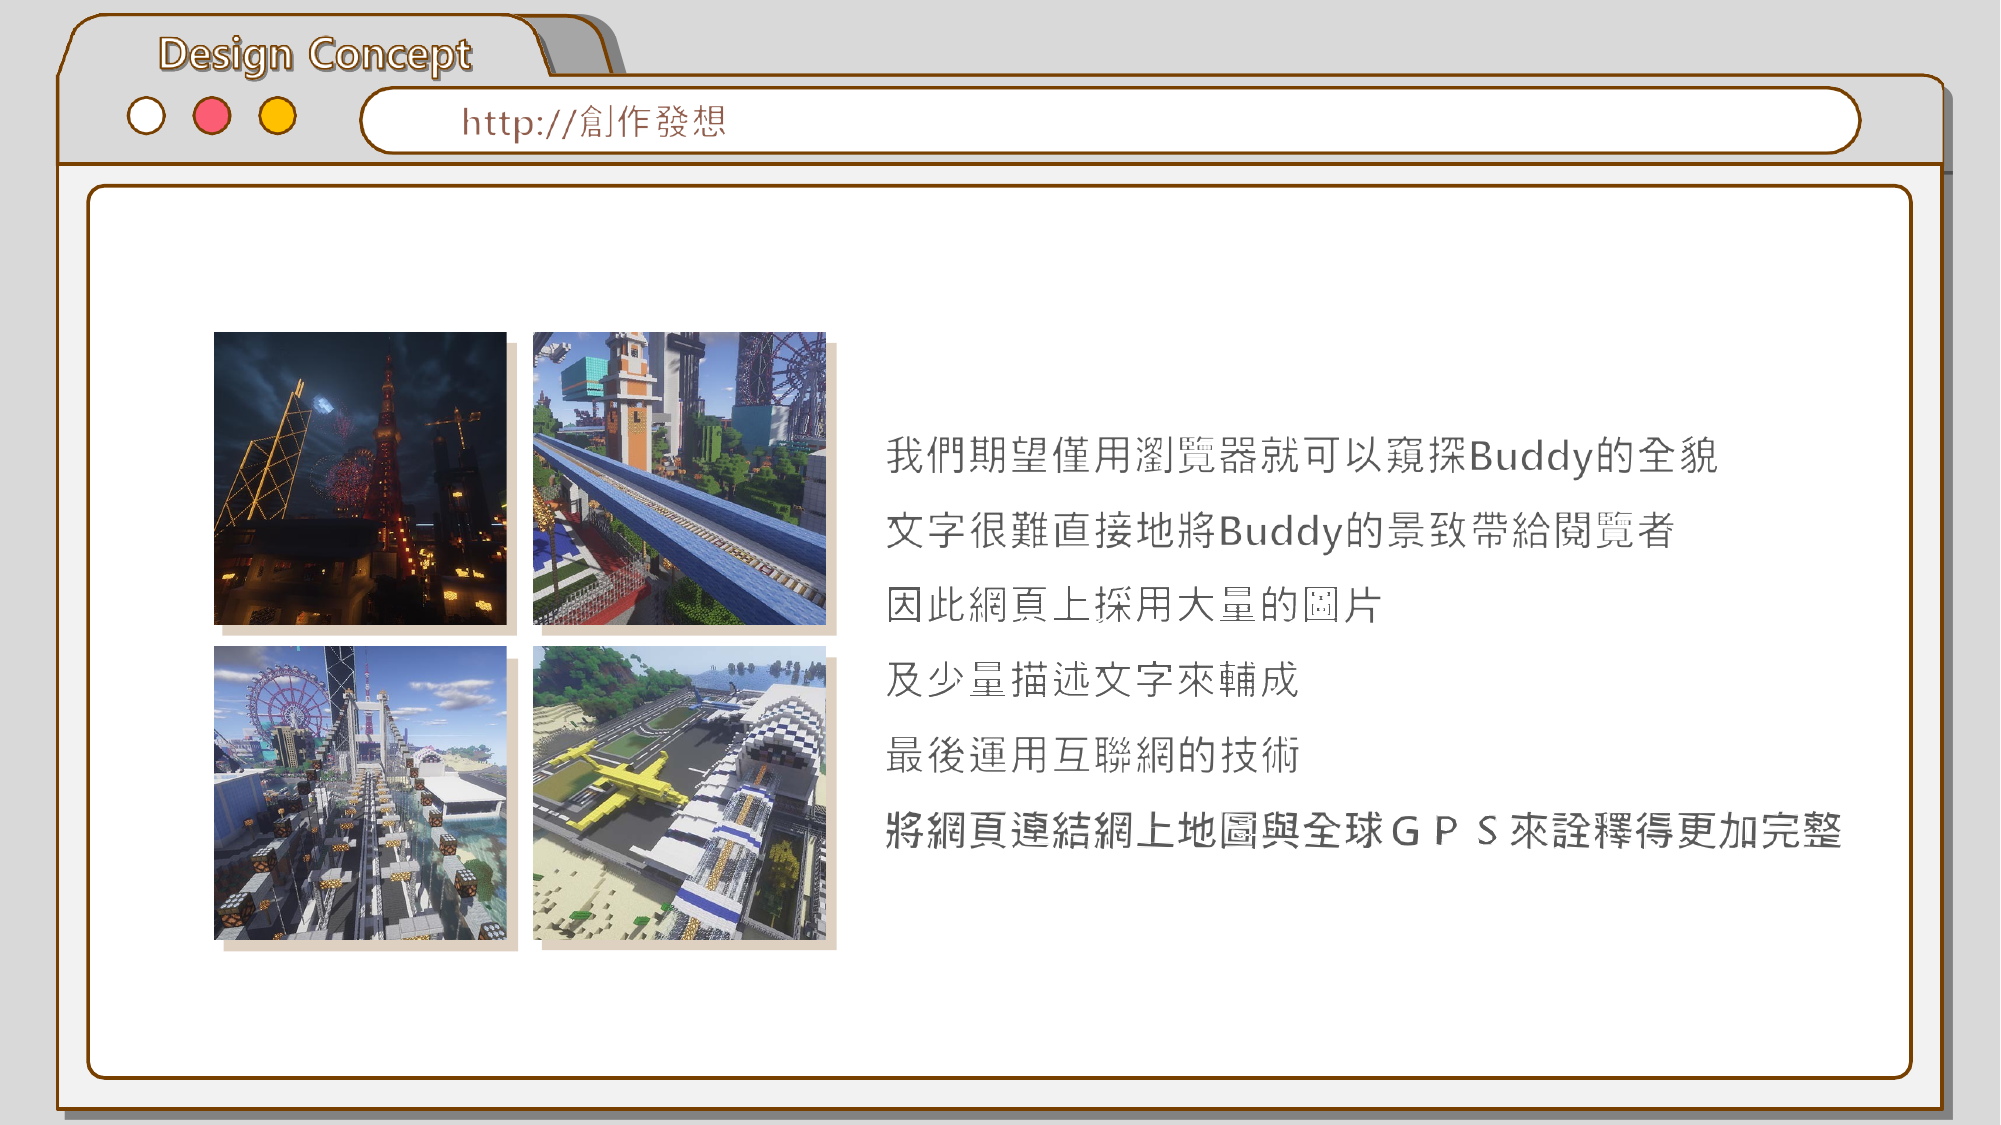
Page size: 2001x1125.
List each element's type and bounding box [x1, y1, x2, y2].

text_box [1280, 601, 1291, 613]
text_box [1477, 813, 1499, 847]
text_box [884, 508, 1675, 557]
text_box [1031, 615, 1048, 624]
text_box [1080, 672, 1090, 689]
text_box [533, 332, 826, 625]
text_box [951, 666, 965, 680]
text_box [57, 164, 1943, 1110]
text_box [888, 586, 921, 623]
text_box [214, 332, 507, 625]
text_box [1054, 660, 1064, 669]
text_box [1021, 616, 1028, 622]
text_box [884, 433, 1719, 482]
text_box [88, 185, 1911, 1078]
text_box [1303, 586, 1339, 623]
text_box [1011, 586, 1047, 615]
text_box [1078, 660, 1087, 667]
text_box [1177, 585, 1216, 623]
text_box [1509, 809, 1842, 850]
text_box [1342, 584, 1382, 625]
text_box [927, 666, 941, 682]
text_box [1093, 585, 1107, 623]
text_box [1105, 585, 1129, 602]
text_box [1063, 660, 1088, 692]
text_box [1219, 660, 1237, 698]
text_box [1010, 615, 1025, 624]
text_box [159, 35, 473, 82]
text_box [1224, 586, 1252, 598]
text_box [969, 677, 1007, 697]
text_box [1136, 671, 1173, 698]
text_box [949, 585, 966, 623]
text_box [884, 733, 1300, 775]
text_box [1262, 584, 1297, 623]
text_box [1219, 602, 1257, 622]
text_box [1104, 600, 1133, 623]
text_box [1943, 22, 1953, 170]
text_box [1062, 673, 1072, 690]
text_box [1437, 817, 1456, 844]
text_box [1122, 591, 1132, 602]
text_box [926, 677, 957, 699]
text_box [222, 342, 517, 636]
text_box [1176, 660, 1216, 698]
text_box [1435, 814, 1459, 847]
text_box [1135, 586, 1171, 624]
text_box [968, 584, 984, 623]
text_box [64, 170, 1953, 1120]
text_box [936, 660, 949, 687]
text_box [884, 808, 1419, 850]
text_box [541, 342, 837, 636]
text_box [223, 658, 519, 952]
text_box [989, 591, 1001, 602]
text_box [1114, 592, 1123, 600]
text_box [926, 585, 948, 624]
text_box [885, 661, 924, 699]
text_box [55, 13, 1945, 166]
text_box [968, 610, 974, 623]
text_box [1053, 668, 1063, 677]
text_box [1024, 673, 1046, 698]
text_box [1260, 659, 1299, 699]
text_box [1200, 669, 1214, 684]
text_box [974, 661, 1002, 673]
text_box [1236, 660, 1257, 698]
text_box [1010, 660, 1048, 698]
text_box [984, 586, 1006, 623]
text_box [1093, 660, 1132, 699]
text_box [533, 646, 826, 940]
text_box [1052, 585, 1090, 622]
text_box [1479, 816, 1496, 844]
text_box [541, 657, 837, 951]
text_box [214, 646, 507, 940]
text_box [1137, 660, 1172, 674]
text_box [1052, 677, 1091, 698]
text_box [979, 610, 984, 620]
text_box [1178, 669, 1193, 685]
text_box [989, 602, 1001, 616]
